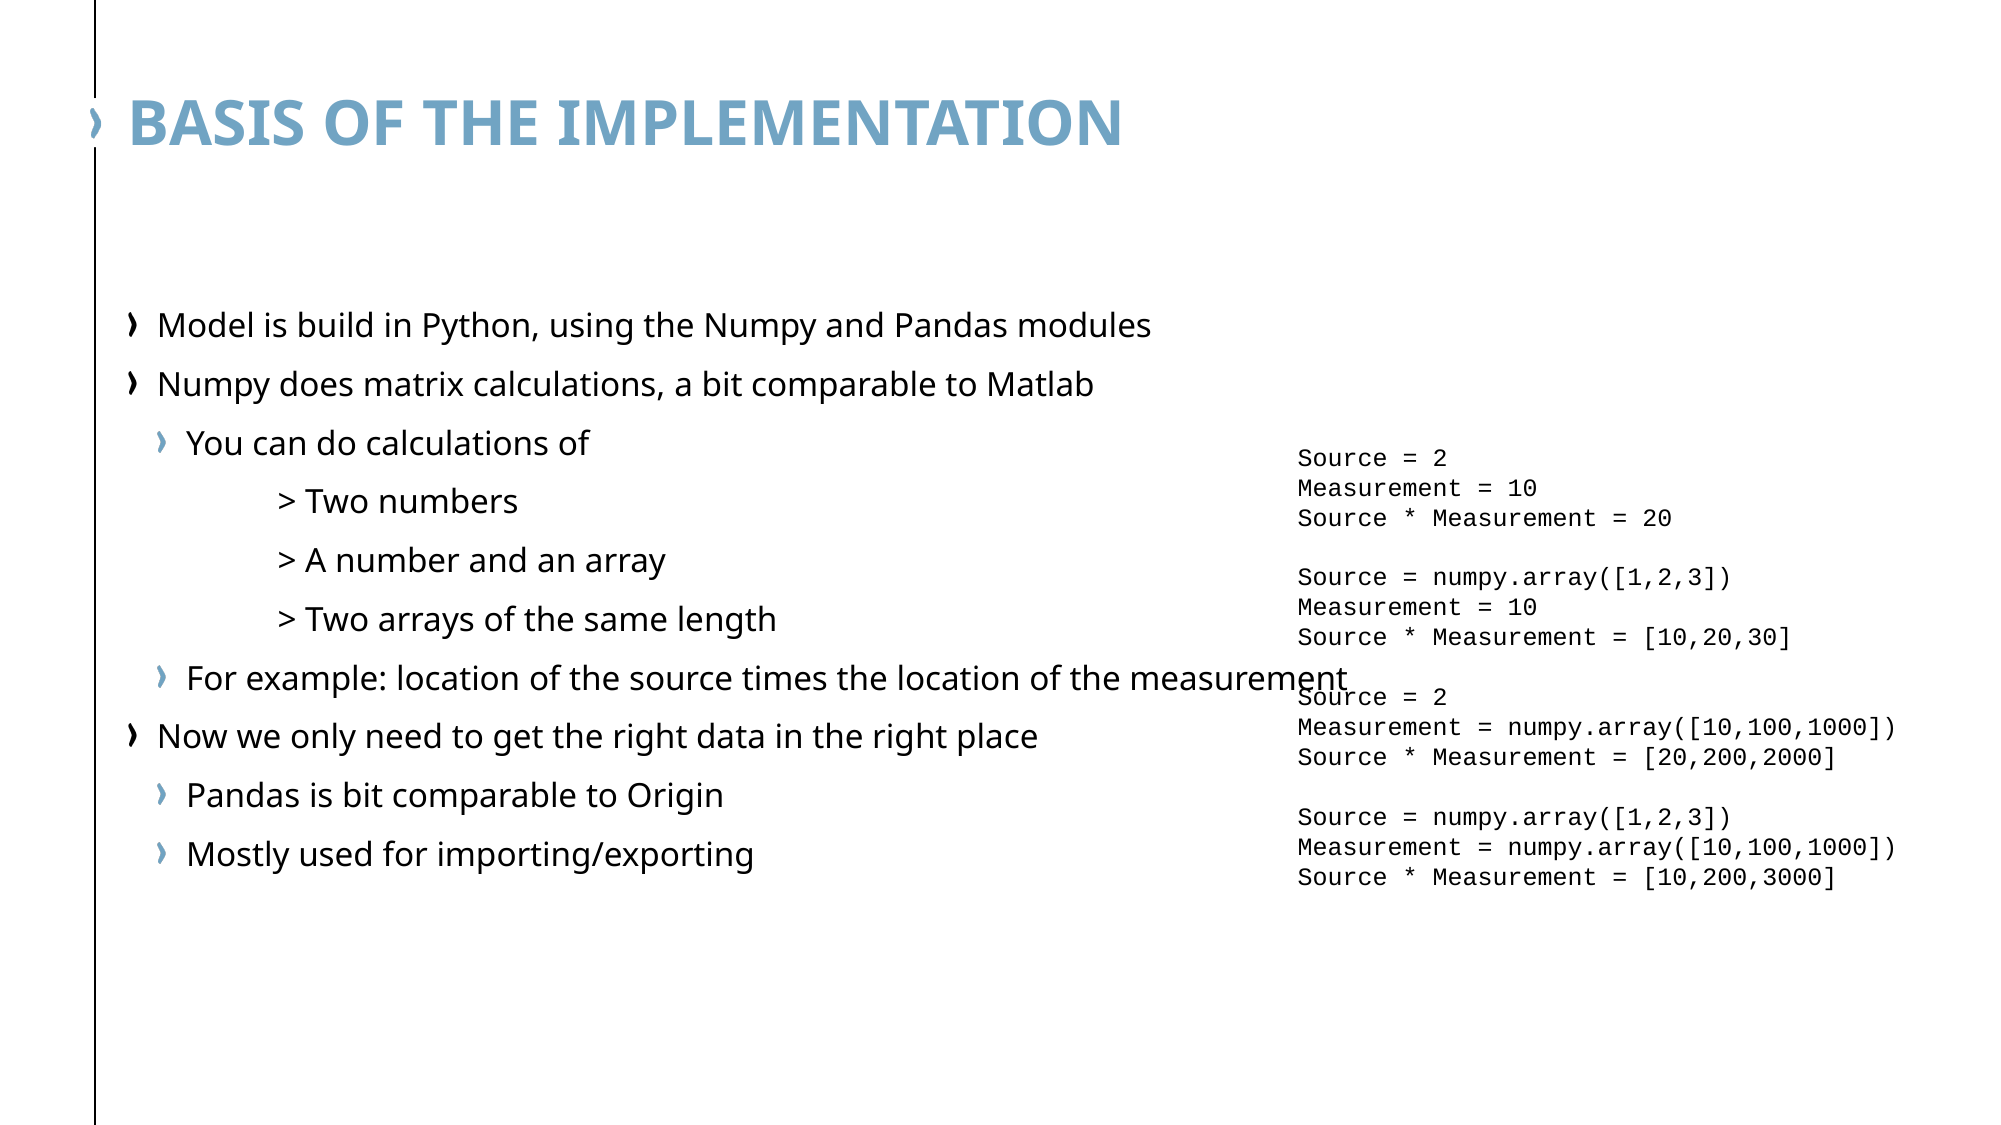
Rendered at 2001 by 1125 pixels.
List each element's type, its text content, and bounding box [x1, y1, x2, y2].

picture [156, 664, 166, 689]
list Model is build in Python, using the Numpy and Pandas modules Numpy does matrix calculations, a bit comparable to Matlab You can do calculations of > Two numbers > A number and an array > Two arrays of the same length For example: location of the source times the location of the measurement Now we only need to get the right data in the right place Pandas is bit comparable to Origin Mostly used for importing/exporting [127, 304, 1904, 1033]
picture [127, 371, 137, 395]
picture [127, 312, 137, 337]
text_box Source = 2 Measurement = 10 Source * Measurement = 20 Source = numpy.array([1,2,3]) Measurement = 10 Source * Measurement = [10,20,30] Source = 2 Measurement = numpy.array([10,100,1000]) Source * Measurement = [20,200,2000] Source = numpy.array([1,2,3]) Measurement = numpy.array([10,100,1000]) Source * Measurement = [10,200,3000] [1283, 433, 1984, 898]
picture [156, 841, 166, 865]
picture [156, 430, 166, 454]
picture [156, 782, 166, 806]
picture [88, 106, 102, 140]
title Basis of the implementation [127, 101, 1904, 146]
picture [127, 723, 137, 747]
